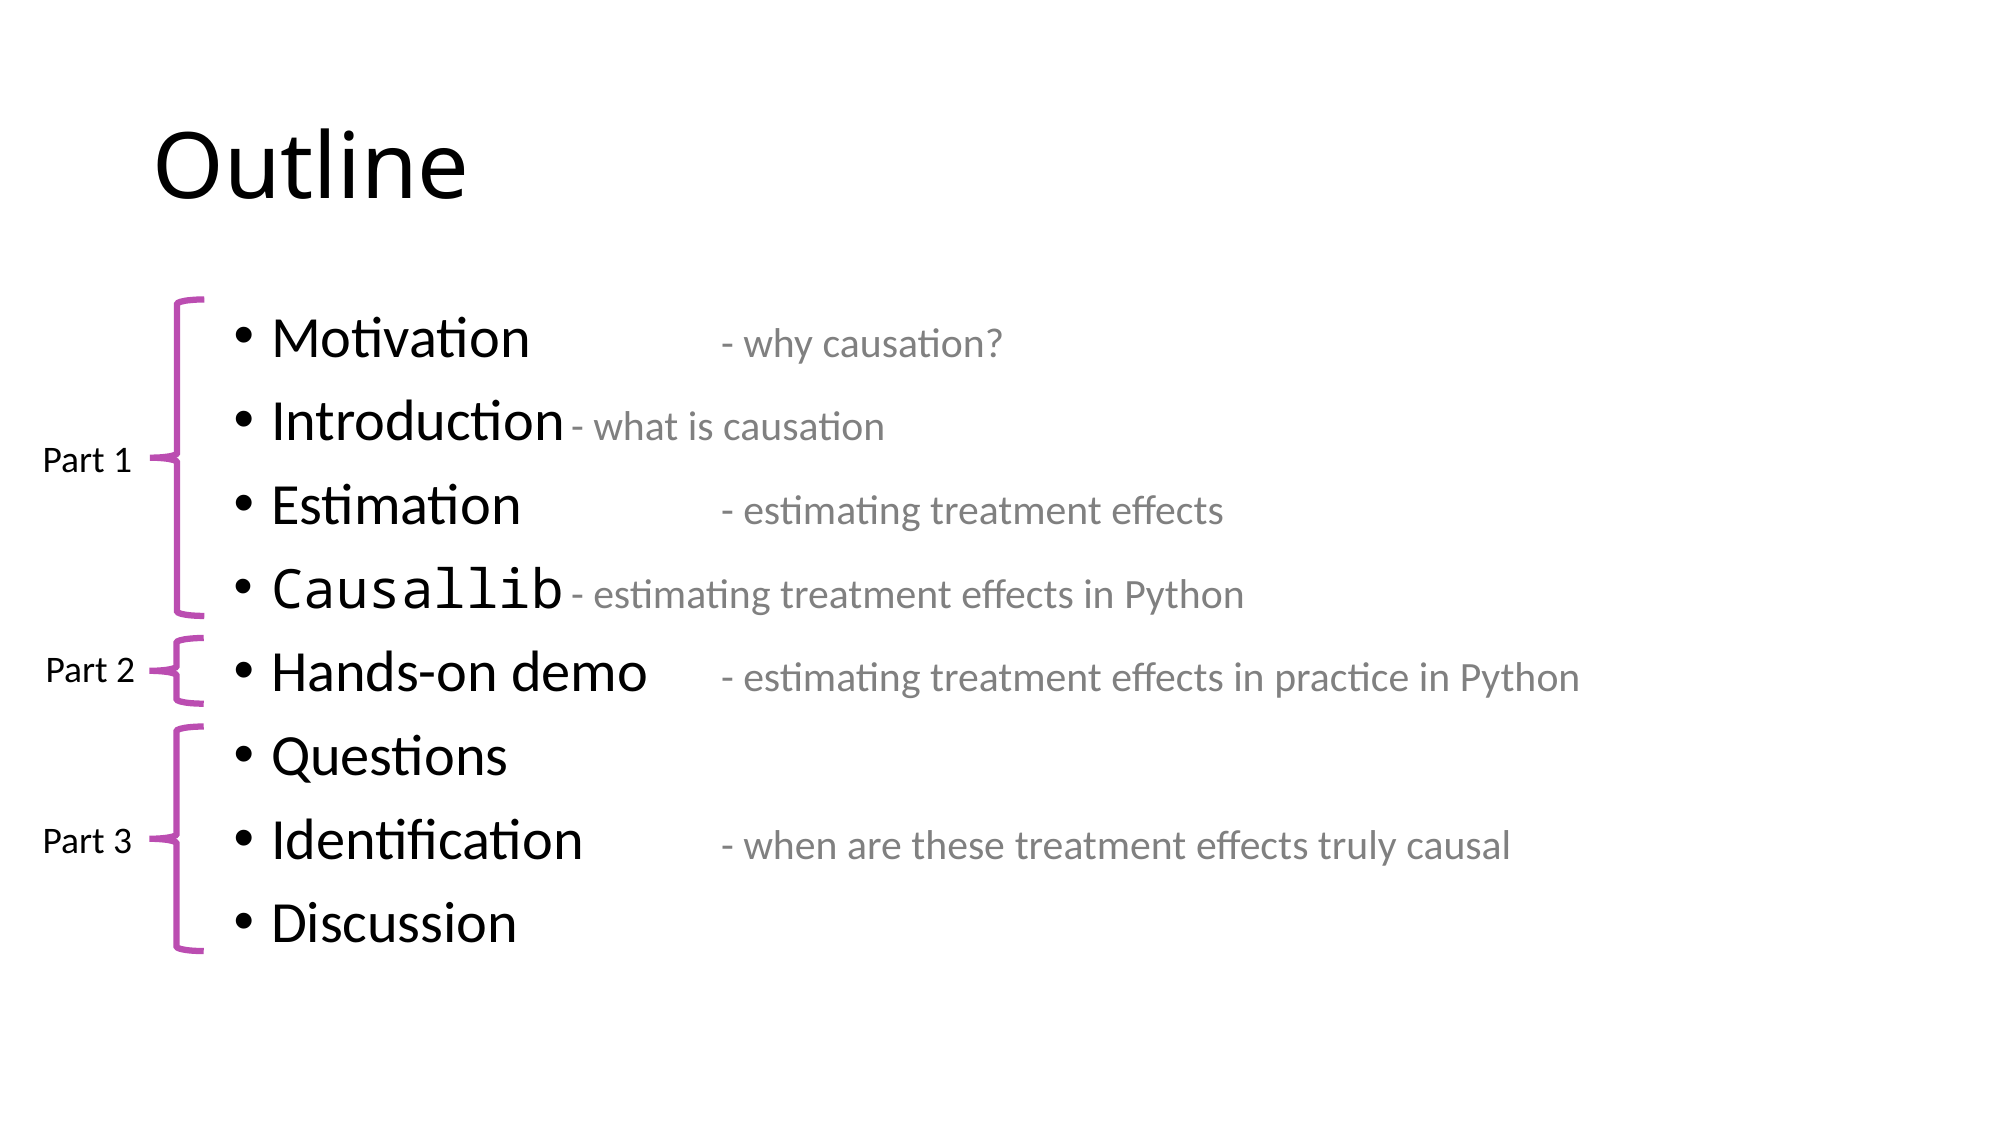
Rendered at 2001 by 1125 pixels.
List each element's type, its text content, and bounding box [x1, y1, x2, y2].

text_box Part 2 [30, 638, 167, 698]
title Outline [137, 59, 1863, 278]
text_box Part 1 [27, 427, 164, 488]
text_box [164, 298, 205, 617]
text_box [164, 725, 204, 952]
text_box Part 3 [27, 808, 164, 869]
list Motivation - why causation? Introduction - what is causation Estimation - estimating treatment effects Causallib - estimating treatment effects in Python Hands-on demo - estimating treatment effects in practice in Python Questions Identification - when are these treatment effects truly causal Discussion [218, 299, 1863, 1066]
text_box [167, 637, 204, 705]
